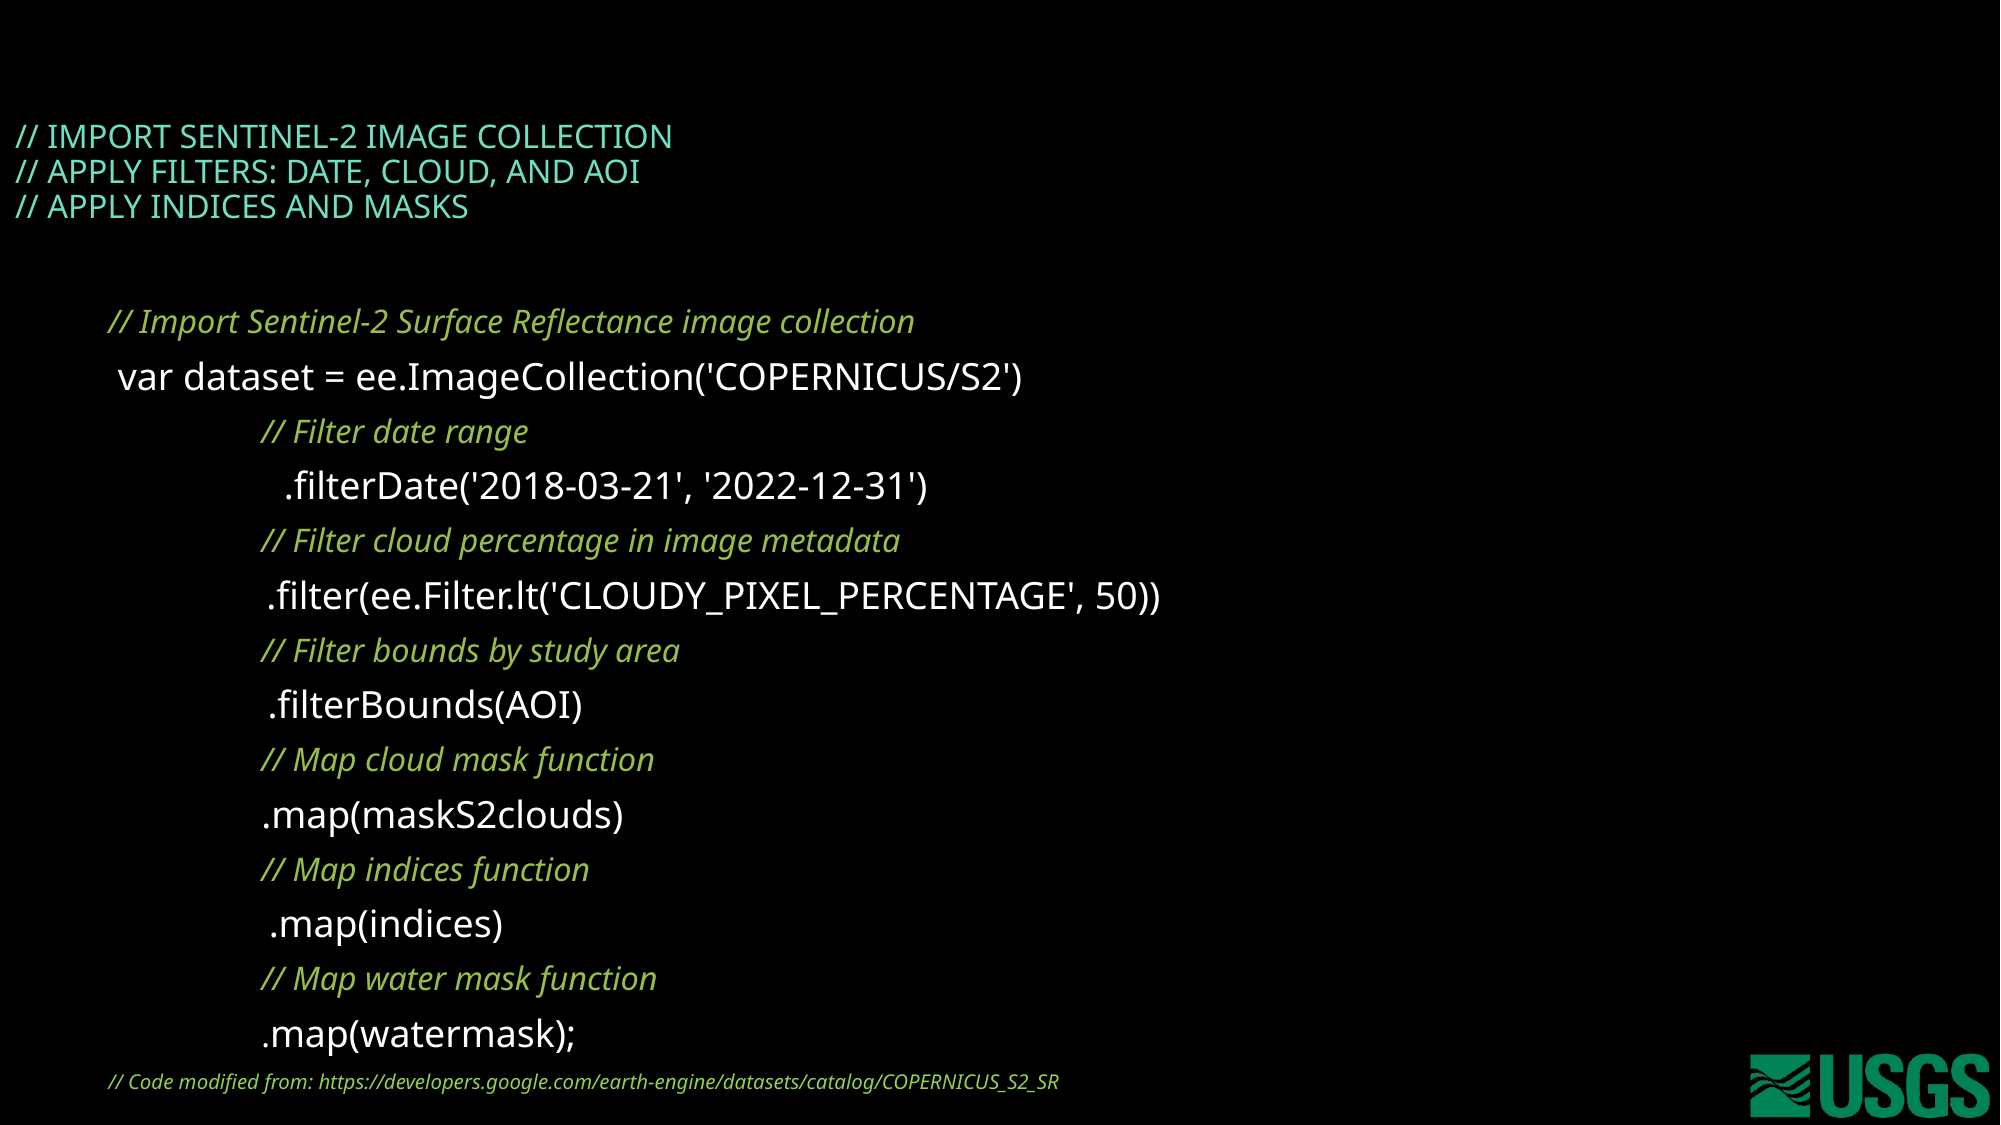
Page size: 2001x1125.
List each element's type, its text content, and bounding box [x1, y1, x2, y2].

title // IMPORT SENTINEL-2 IMAGE COLLECTION // APPLY FILTERS: DATE, CLOUD, AND AOI // APPLY INDICES AND MASKS [0, 111, 1964, 278]
list // Import Sentinel-2 Surface Reflectance image collection var dataset = ee.ImageCollection('COPERNICUS/S2') // Filter date range .filterDate('2018-03-21', '2022-12-31') // Filter cloud percentage in image metadata .filter(ee.Filter.lt('CLOUDY_PIXEL_PERCENTAGE', 50)) // Filter bounds by study area .filterBounds(AOI) // Map cloud mask function .map(maskS2clouds) // Map indices function .map(indices) // Map water mask function .map(watermask); // Code modified from: https://developers.google.com/earth-engine/datasets/catalog/COPERNICUS_S2_SR [93, 298, 1870, 1104]
picture [1750, 1053, 1990, 1121]
